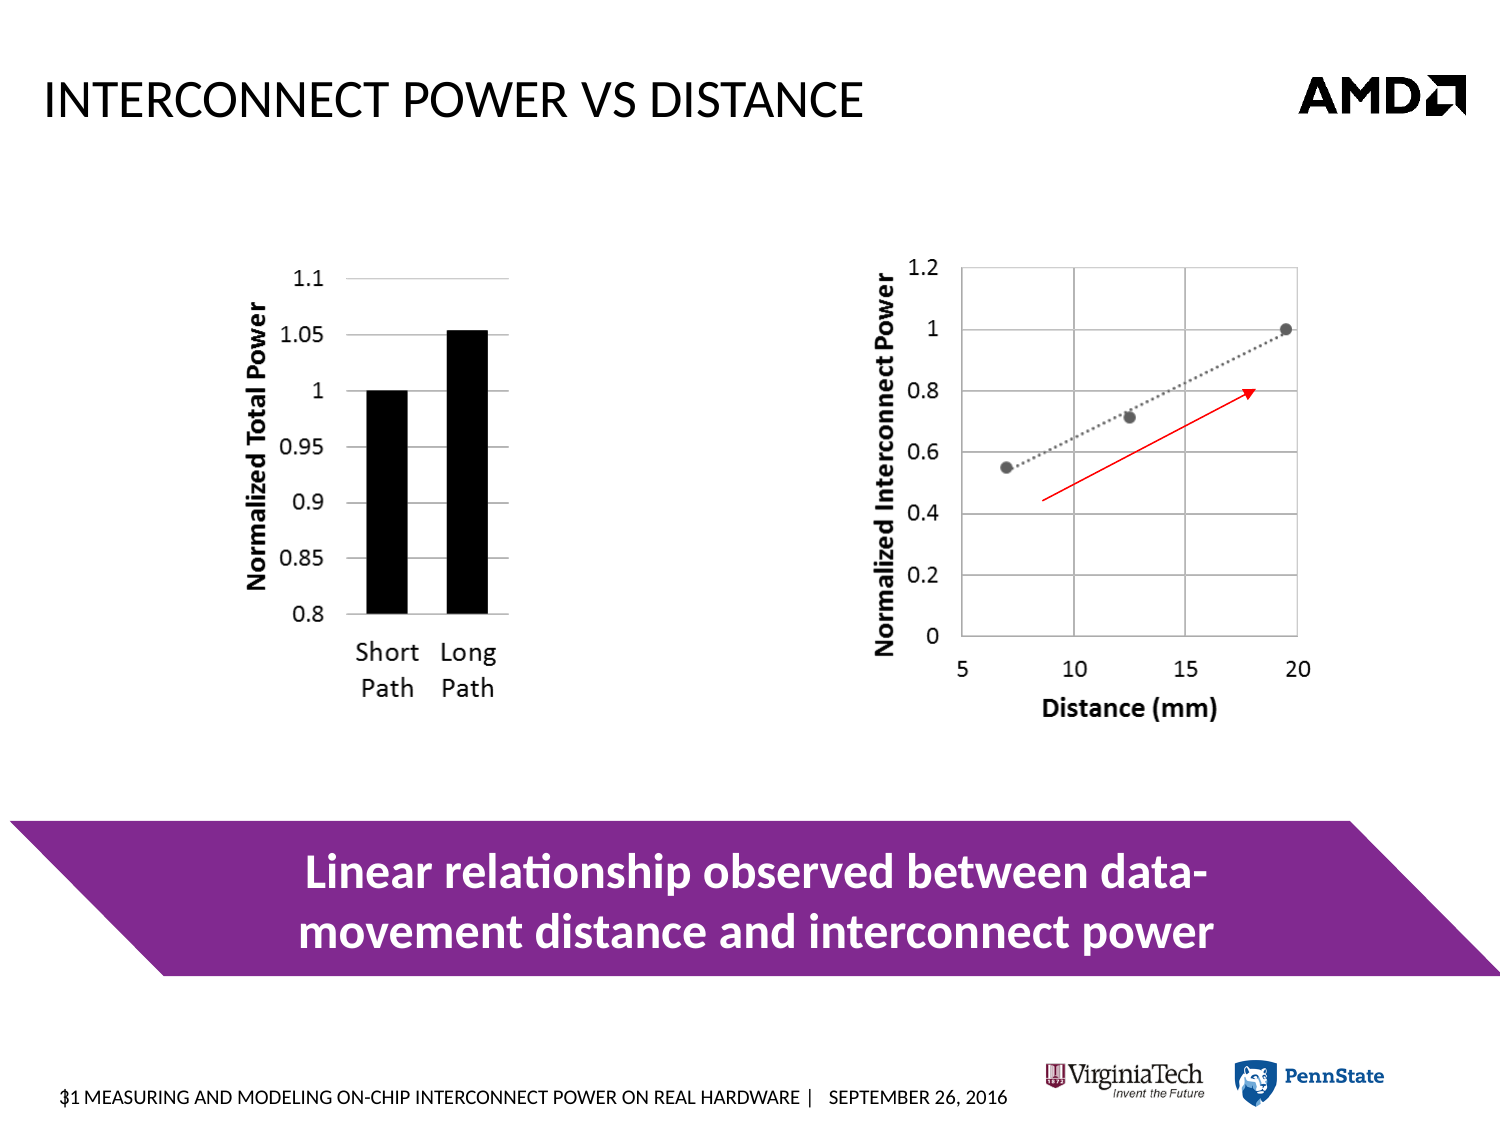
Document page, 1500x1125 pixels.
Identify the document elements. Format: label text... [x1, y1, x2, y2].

picture [1041, 1058, 1207, 1101]
picture [1231, 1057, 1388, 1109]
picture [1298, 75, 1466, 116]
title Interconnect Power vs Distance [43, 50, 1274, 129]
picture [218, 240, 531, 733]
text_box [1042, 388, 1257, 501]
picture [838, 241, 1334, 753]
text_box Linear relationship observed between data-movement distance and interconnect power [7, 818, 1500, 979]
